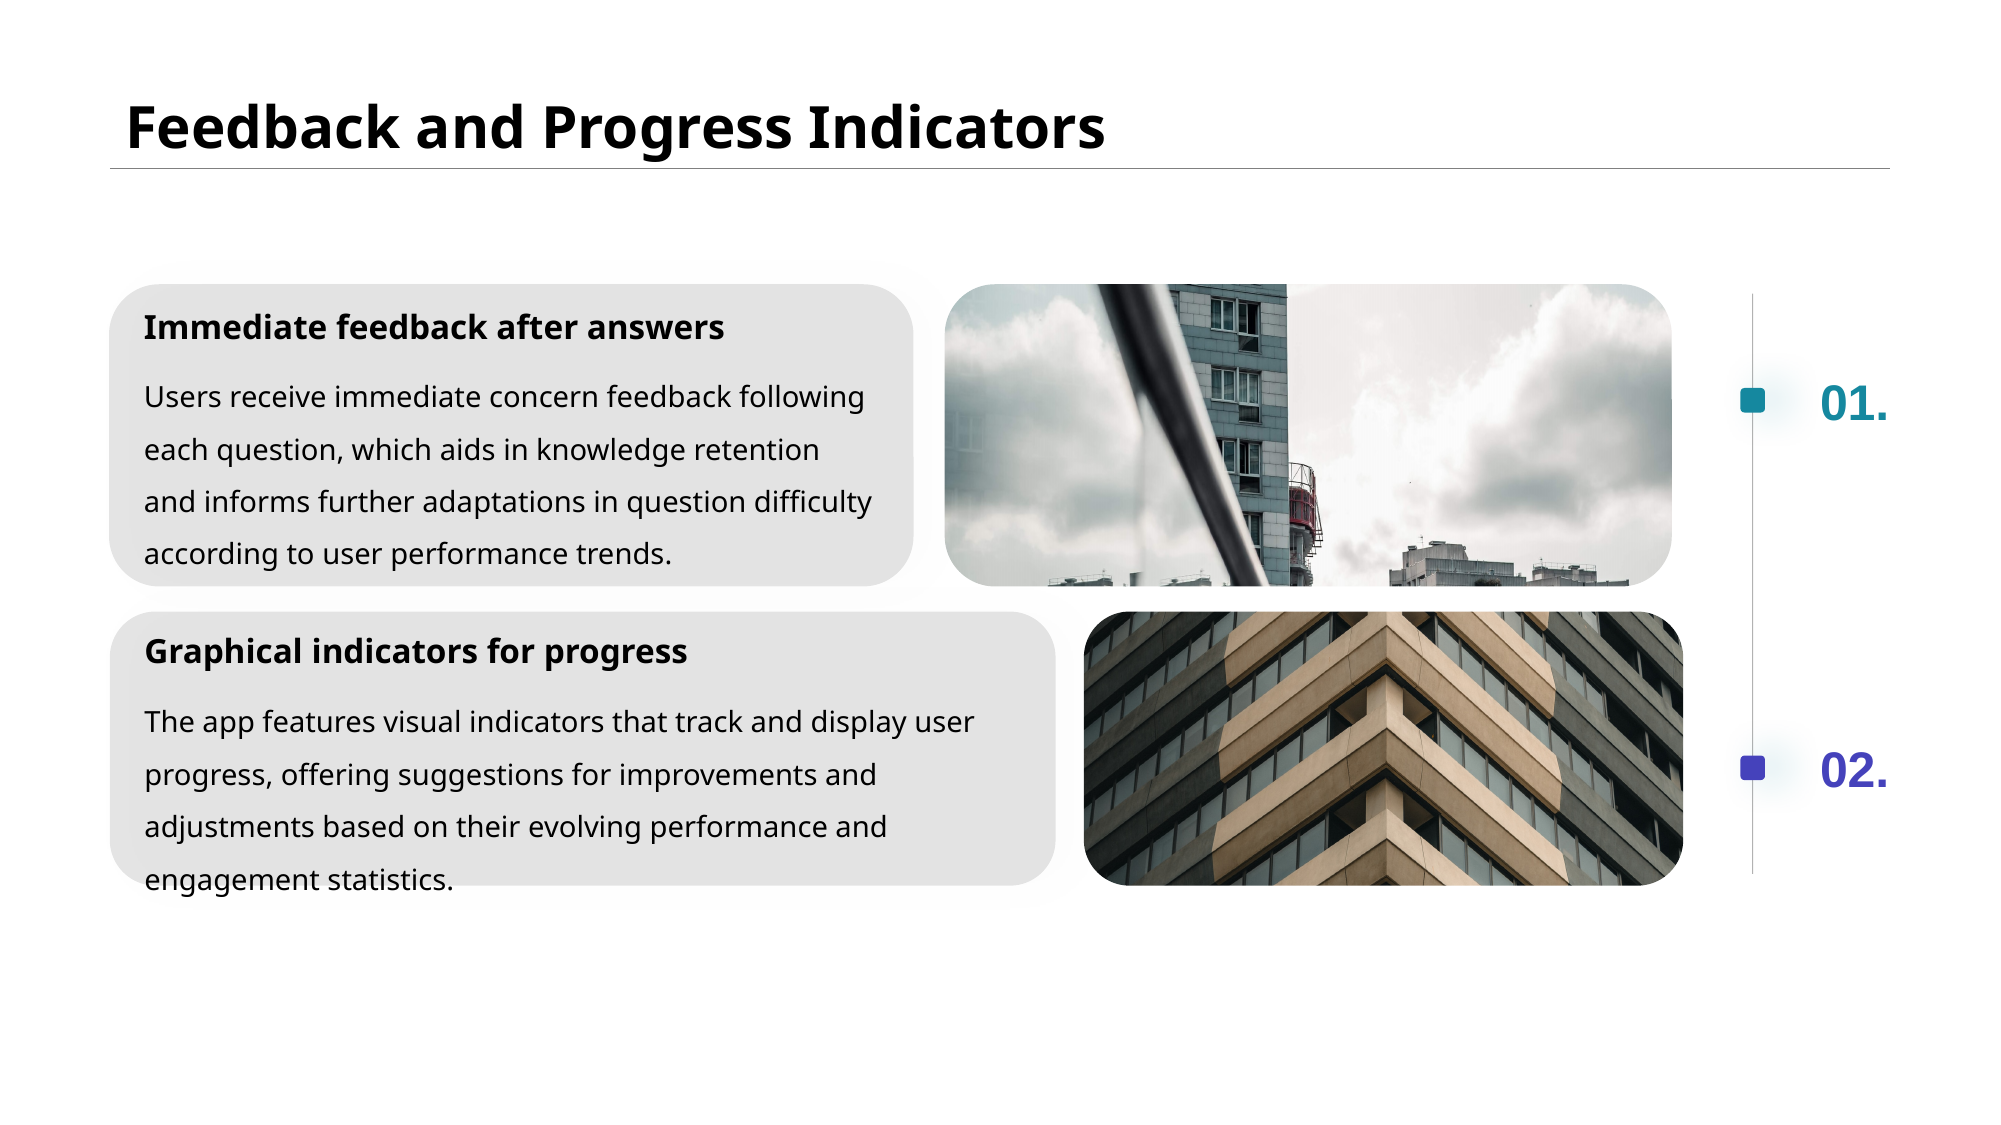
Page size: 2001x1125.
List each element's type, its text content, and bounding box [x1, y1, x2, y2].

text_box The app features visual indicators that track and display user progress, offering suggestions for improvements and adjustments based on their evolving performance and engagement statistics. [129, 678, 1049, 904]
text_box Immediate feedback after answers [128, 298, 895, 353]
text_box [132, 579, 890, 587]
text_box [109, 284, 914, 576]
text_box [944, 284, 1672, 587]
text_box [1740, 729, 1922, 806]
text_box [109, 611, 1039, 878]
text_box Graphical indicators for progress [129, 622, 1049, 678]
title Feedback and Progress Indicators [109, 0, 1890, 169]
text_box Users receive immediate concern feedback following each question, which aids in knowledge retention and informs further adaptations in question difficulty according to user performance trends. [128, 353, 895, 579]
text_box [1049, 633, 1056, 864]
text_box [1740, 362, 1922, 439]
text_box [1083, 611, 1684, 886]
